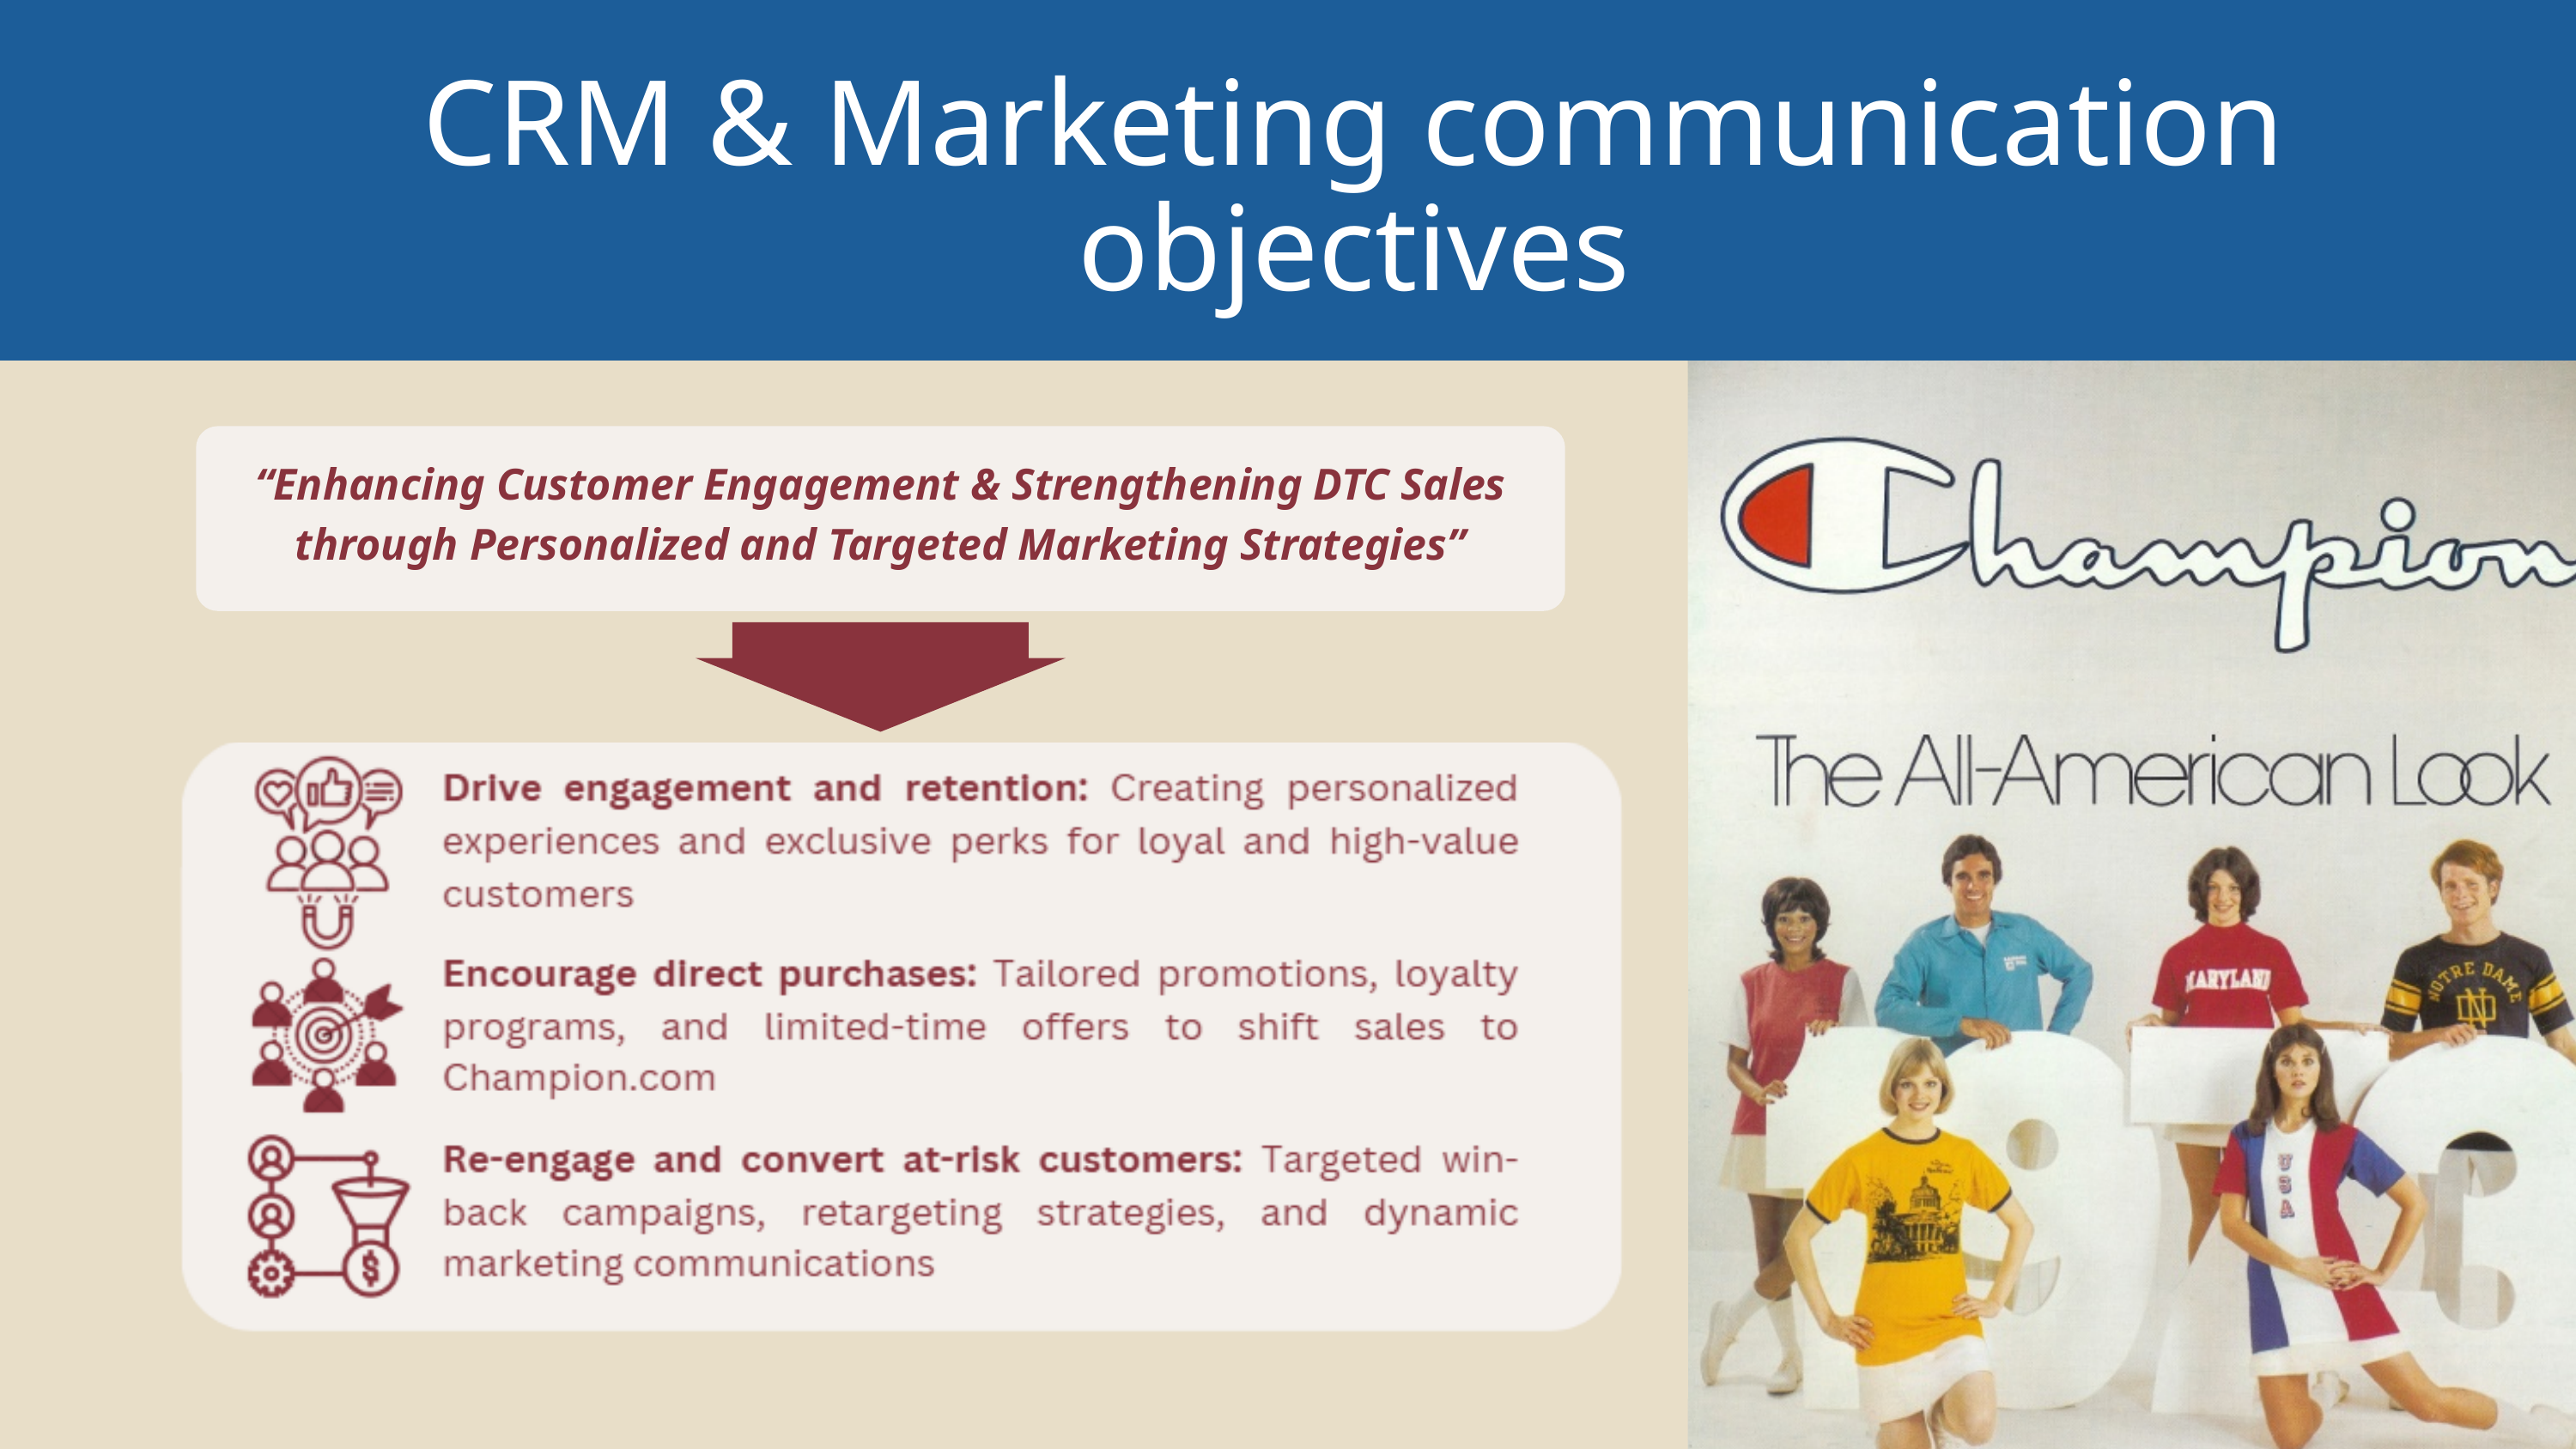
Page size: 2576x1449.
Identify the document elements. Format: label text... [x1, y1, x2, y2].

text_box [1687, 361, 2576, 1449]
text_box CRM & Marketing communication objectives [357, 64, 1072, 314]
text_box [141, 743, 1072, 1398]
text_box [1506, 743, 1688, 1398]
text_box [1076, 0, 1499, 425]
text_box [1076, 620, 1499, 1449]
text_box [196, 426, 1565, 611]
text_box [695, 621, 1066, 732]
text_box CRM & Marketing communication objectives [1506, 64, 2351, 314]
